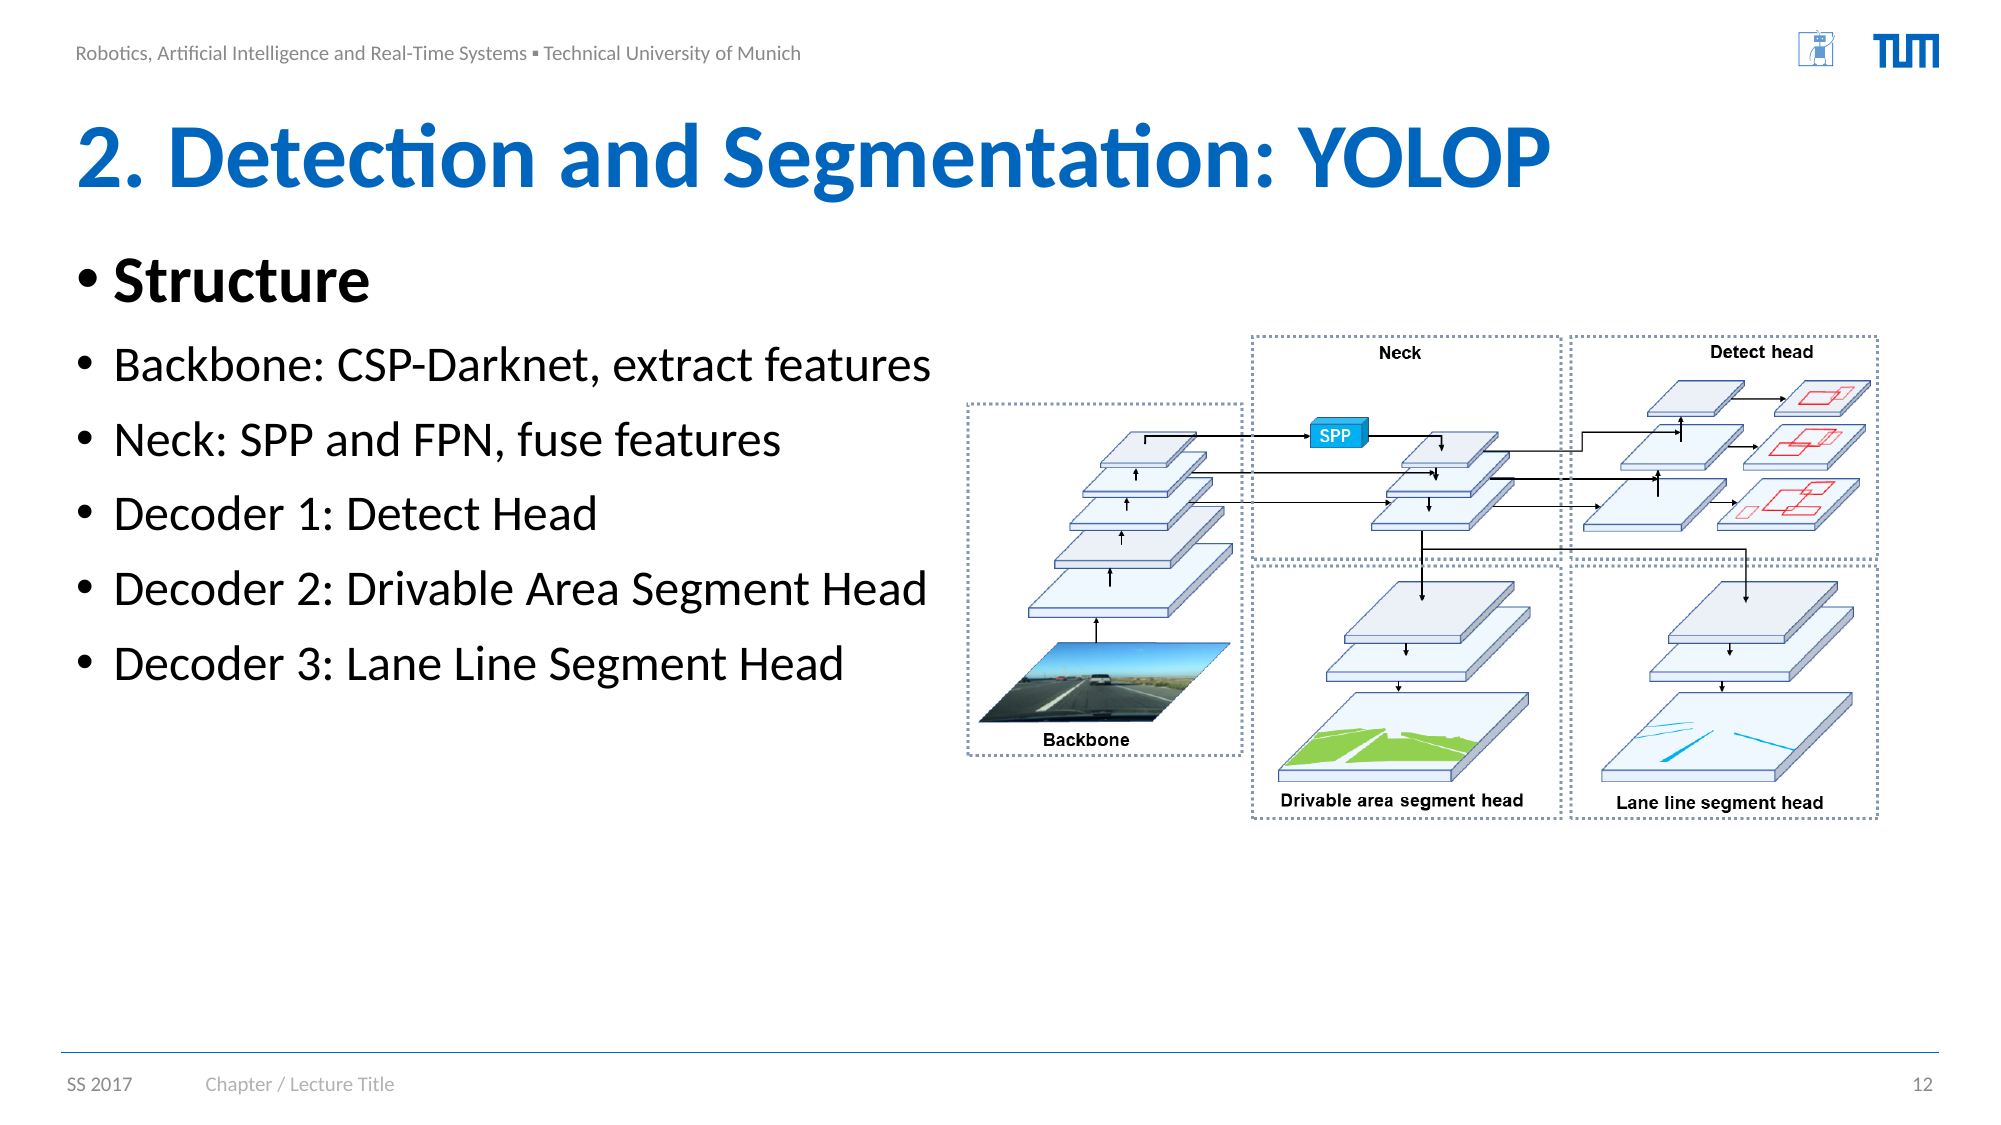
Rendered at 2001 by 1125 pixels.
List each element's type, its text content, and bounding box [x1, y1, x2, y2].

slide_number 12 [1850, 1065, 1940, 1101]
footer Chapter / Lecture Title [190, 1065, 1482, 1101]
list Structure Backbone: CSP-Darknet, extract features Neck: SPP and FPN, fuse features Decoder 1: Detect Head Decoder 2: Drivable Area Segment Head Decoder 3: Lane Line Segment Head [60, 237, 1940, 1035]
title 2. Detection and Segmentation: YOLOP [60, 102, 1940, 214]
picture [934, 299, 1911, 849]
slide_number SS 2017 [61, 1065, 173, 1101]
